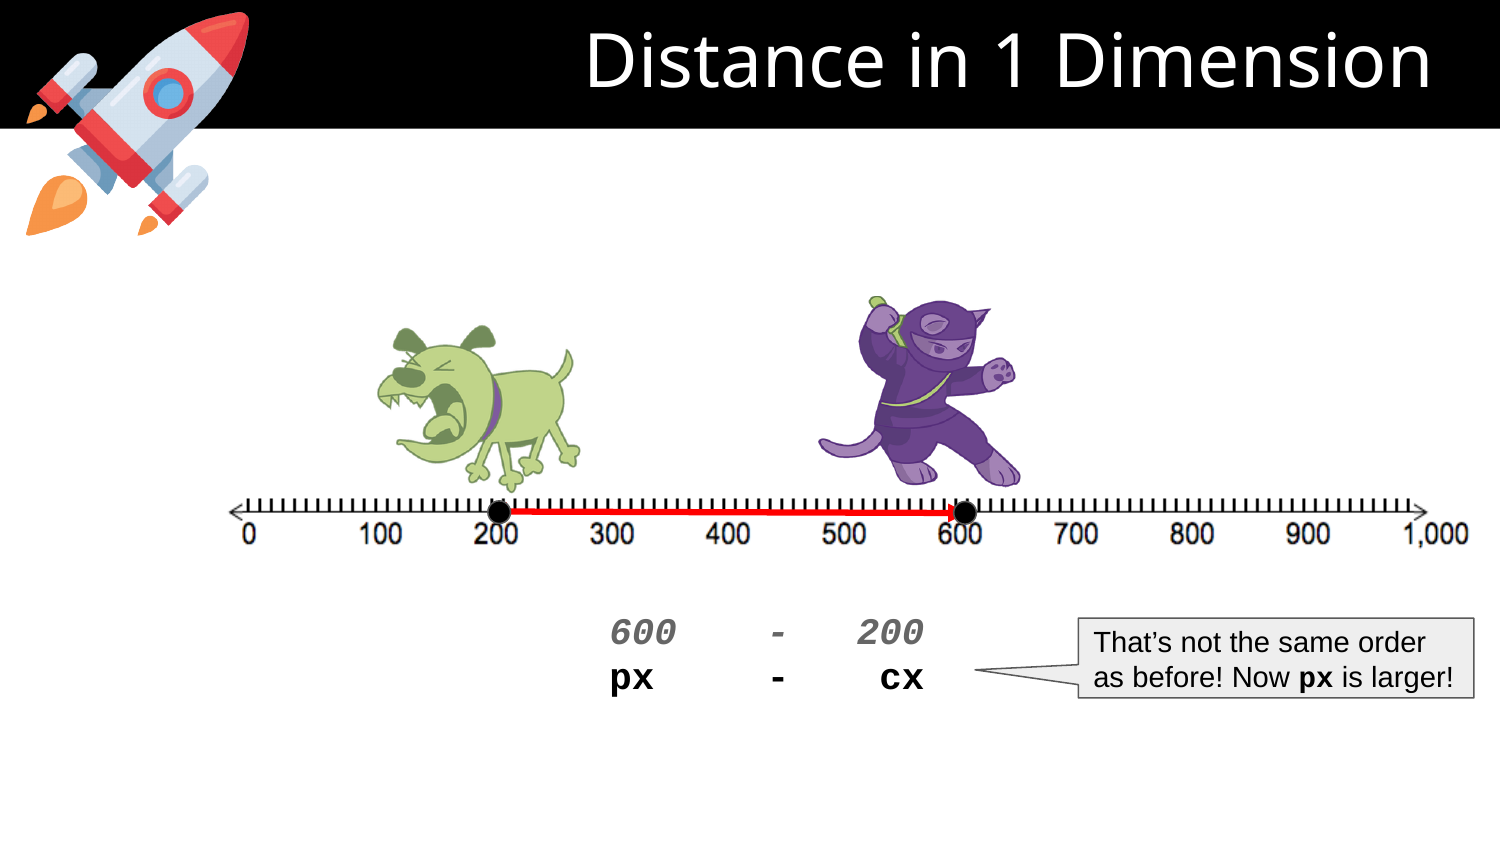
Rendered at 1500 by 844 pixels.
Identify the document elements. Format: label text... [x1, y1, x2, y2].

text_box 600 - 200 px - cx [494, 592, 1040, 687]
picture [201, 277, 1475, 580]
text_box That’s not the same order as before! Now px is larger! [975, 618, 1474, 698]
title Distance in 1 Dimension [286, 0, 1449, 92]
picture [26, 12, 249, 236]
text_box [487, 500, 977, 525]
